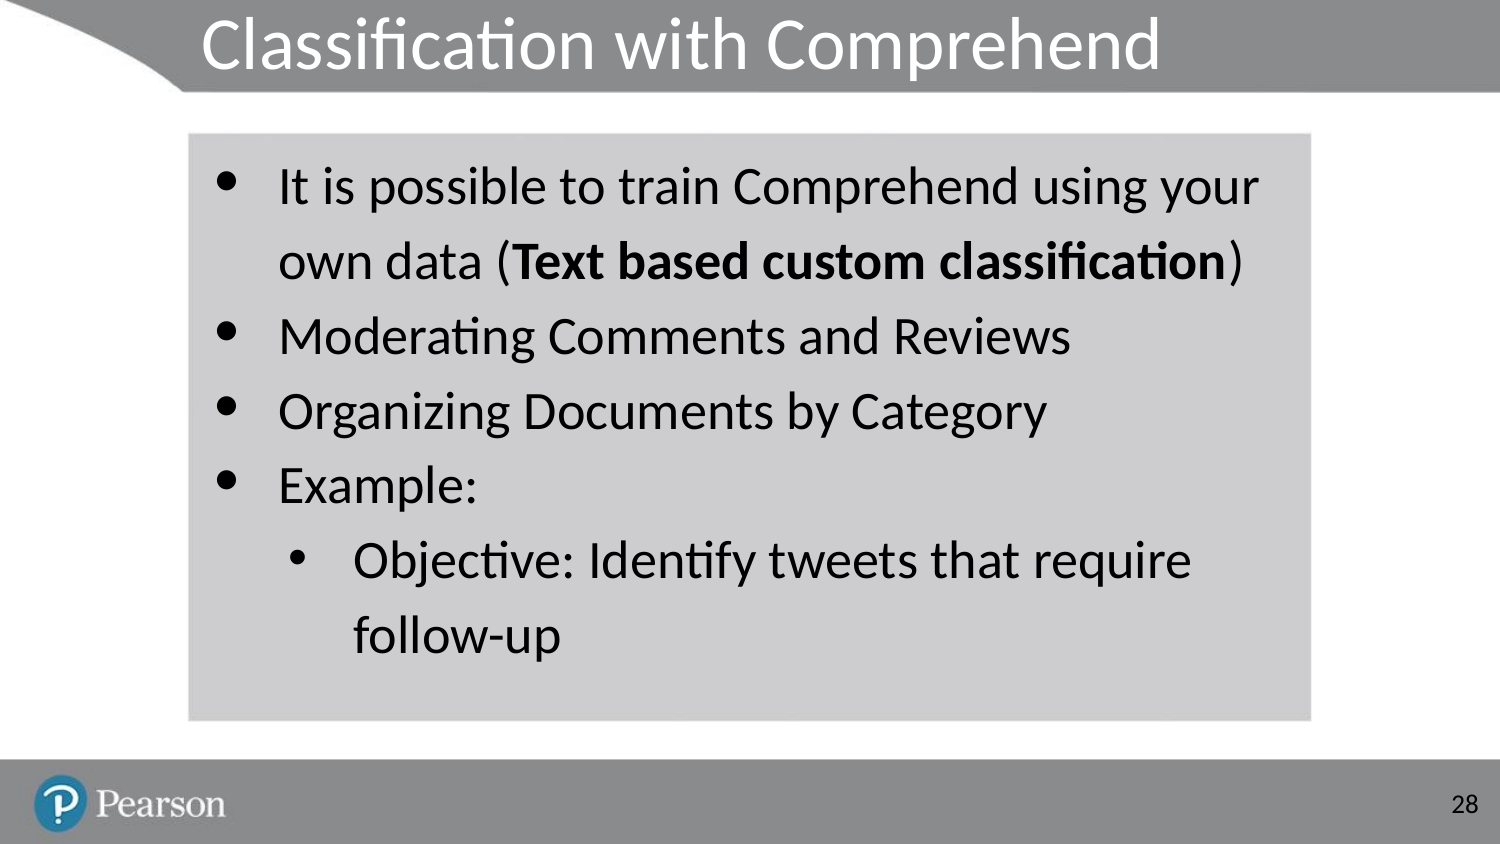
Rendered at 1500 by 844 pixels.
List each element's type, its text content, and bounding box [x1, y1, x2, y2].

picture [0, 0, 1500, 844]
slide_number ‹#› [1403, 779, 1494, 844]
title Classification with Comprehend [186, 0, 1426, 80]
list It is possible to train Comprehend using your own data (Text based custom classification) Moderating Comments and Reviews Organizing Documents by Category Example: Objective: Identify tweets that require follow-up [188, 133, 1311, 716]
